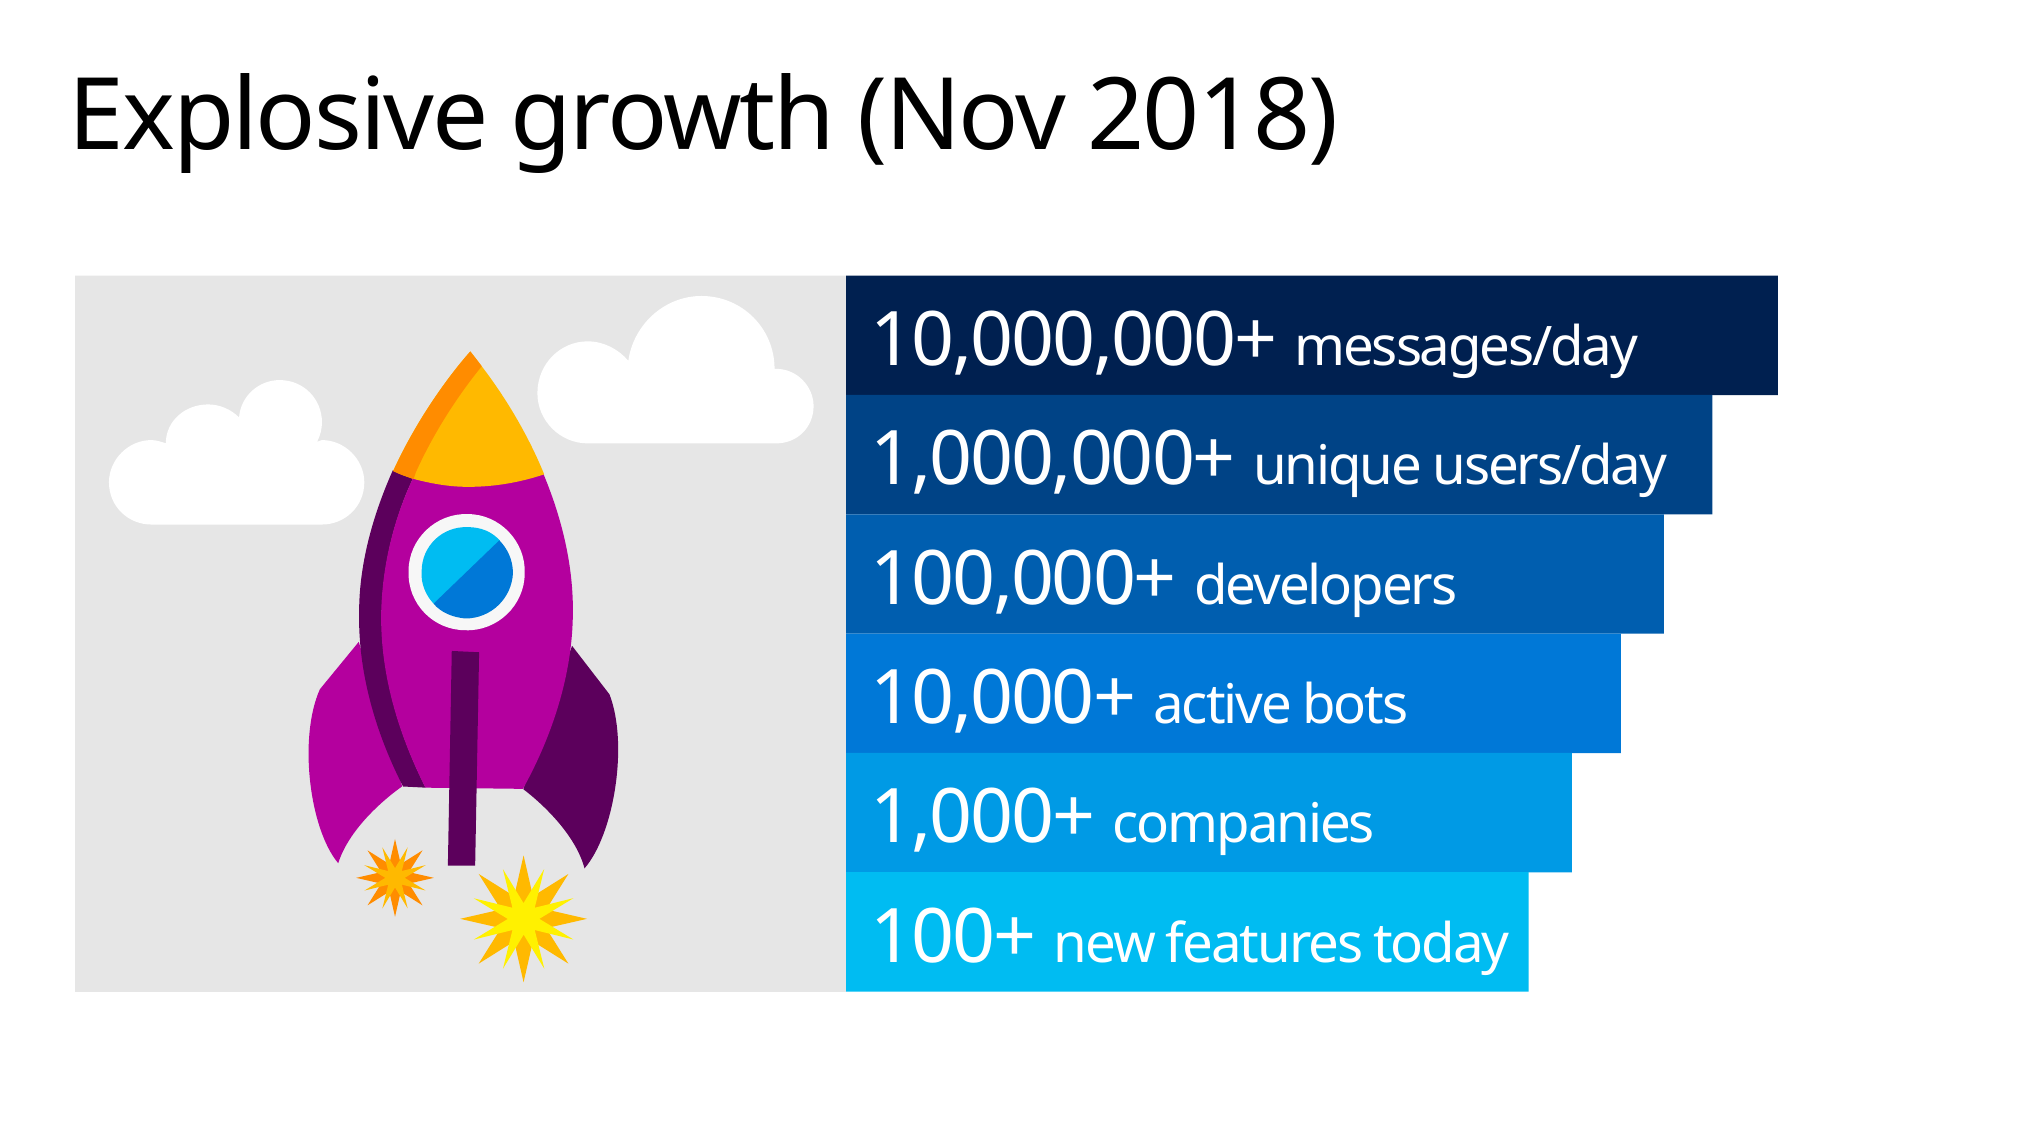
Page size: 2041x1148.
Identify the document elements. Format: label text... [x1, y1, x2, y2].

text_box [74, 275, 847, 993]
text_box [558, 341, 618, 351]
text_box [355, 869, 435, 917]
text_box [108, 380, 297, 525]
text_box 10,000,000+ messages/day [847, 275, 1778, 396]
text_box 1,000,000+ unique users/day [847, 394, 1713, 515]
text_box 1,000+ companies [847, 752, 1572, 873]
text_box 10,000+ active bots [847, 633, 1621, 754]
text_box 100+ new features today [847, 872, 1529, 992]
text_box [0, 266, 847, 1034]
title Explosive growth (Nov 2018) [45, 48, 1996, 199]
text_box [630, 295, 814, 444]
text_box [297, 351, 630, 869]
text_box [459, 869, 588, 983]
text_box 100,000+ developers [847, 514, 1664, 634]
